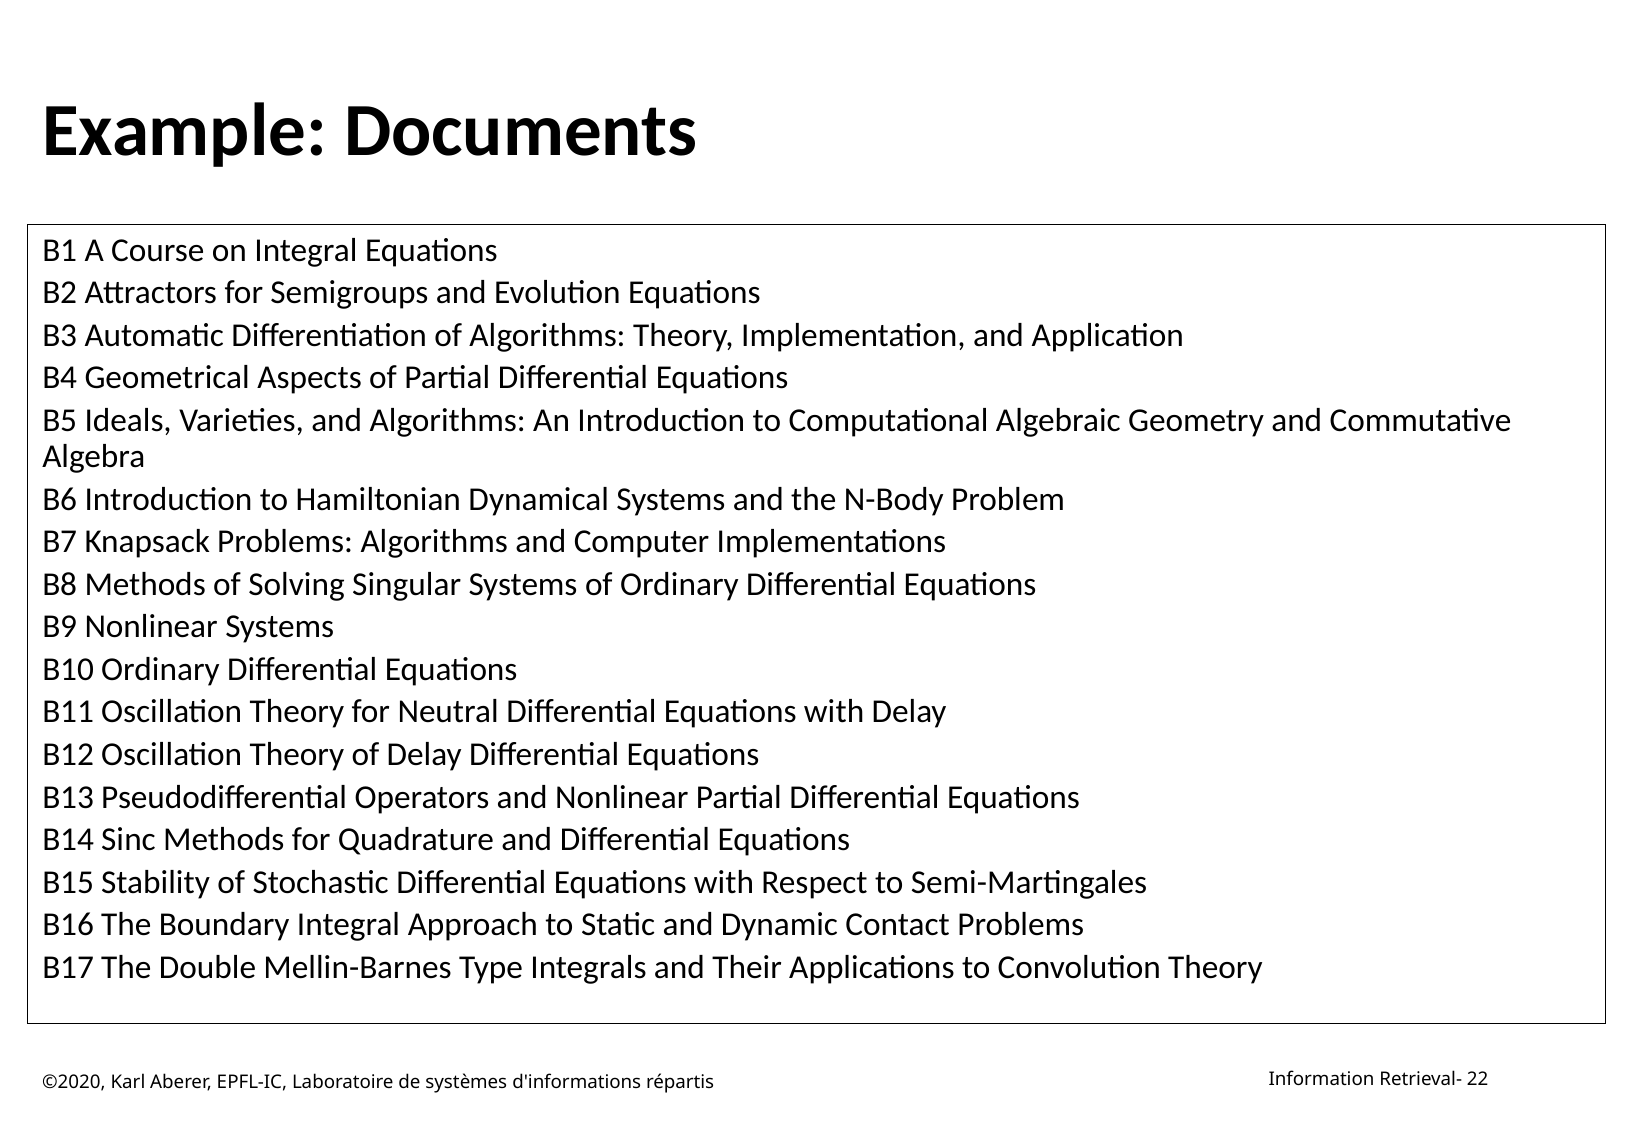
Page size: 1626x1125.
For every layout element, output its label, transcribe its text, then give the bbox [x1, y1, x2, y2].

list B1 A Course on Integral Equations B2 Attractors for Semigroups and Evolution Equations B3 Automatic Differentiation of Algorithms: Theory, Implementation, and Application B4 Geometrical Aspects of Partial Differential Equations B5 Ideals, Varieties, and Algorithms: An Introduction to Computational Algebraic Geometry and Commutative Algebra B6 Introduction to Hamiltonian Dynamical Systems and the N-Body Problem B7 Knapsack Problems: Algorithms and Computer Implementations B8 Methods of Solving Singular Systems of Ordinary Differential Equations B9 Nonlinear Systems B10 Ordinary Differential Equations B11 Oscillation Theory for Neutral Differential Equations with Delay B12 Oscillation Theory of Delay Differential Equations B13 Pseudodifferential Operators and Nonlinear Partial Differential Equations B14 Sinc Methods for Quadrature and Differential Equations B15 Stability of Stochastic Differential Equations with Respect to Semi-Martingales B16 The Boundary Integral Approach to Static and Dynamic Contact Problems B17 The Double Mellin-Barnes Type Integrals and Their Applications to Convolution Theory [27, 224, 1606, 1024]
footer ©2020, Karl Aberer, EPFL-IC, Laboratoire de systèmes d'informations répartis [26, 1062, 1071, 1101]
title Example: Documents [27, 50, 1504, 200]
